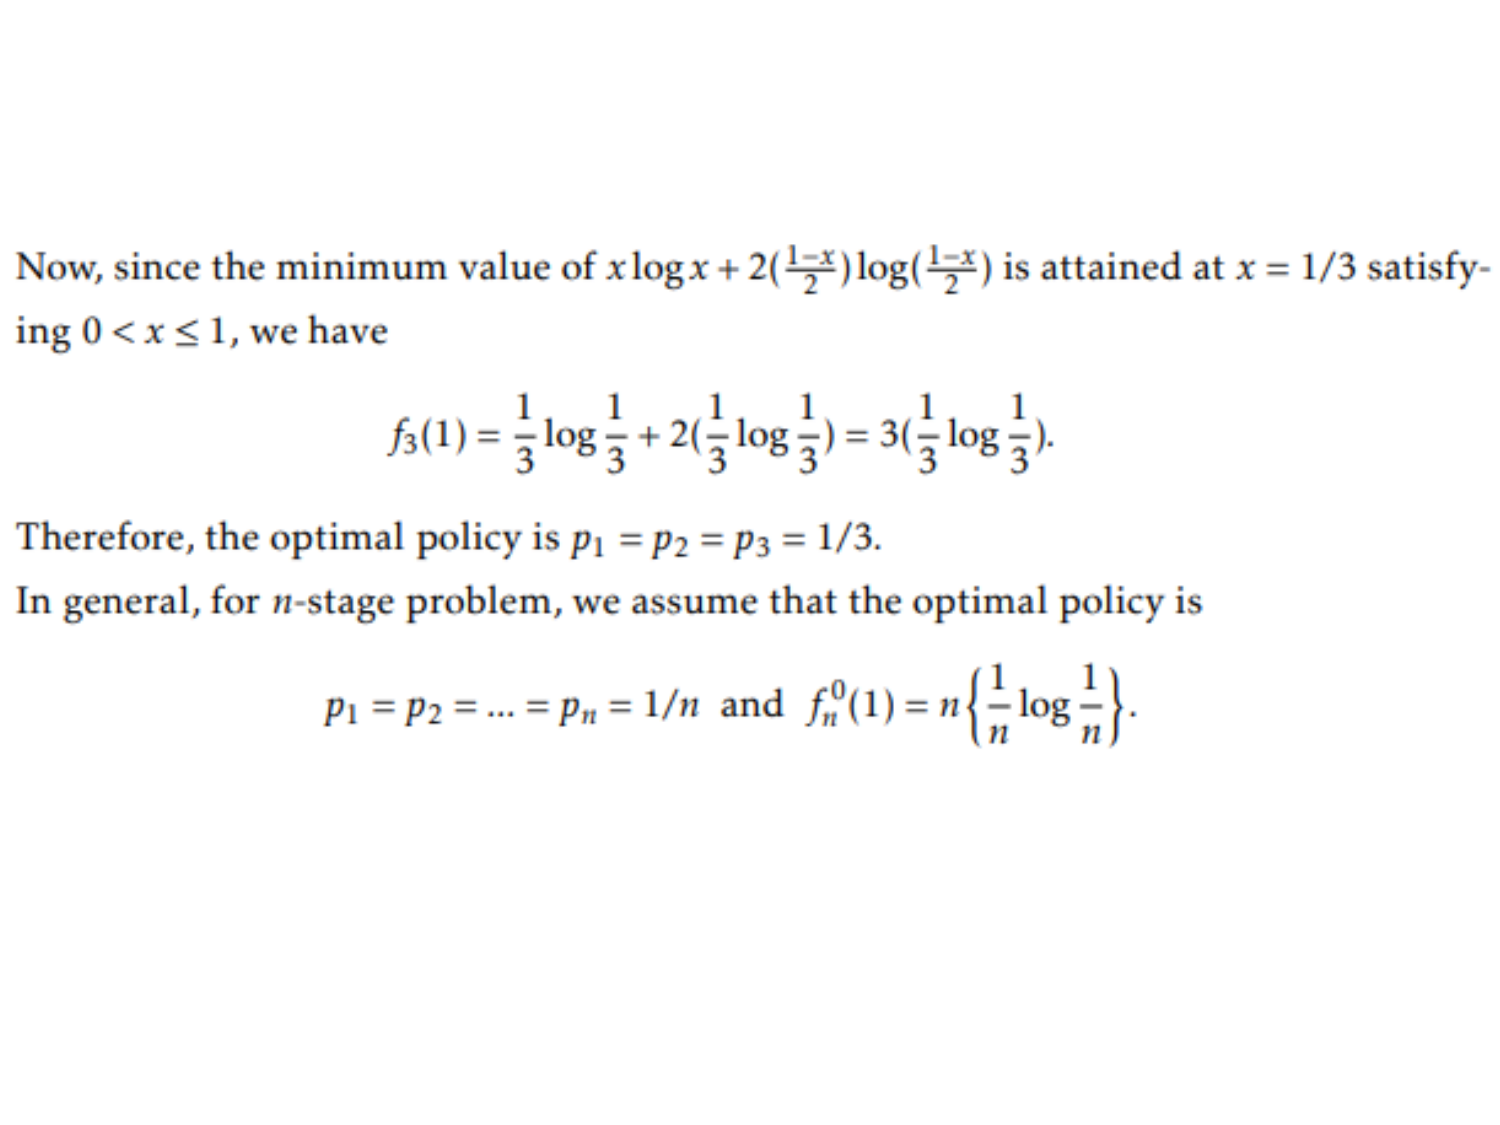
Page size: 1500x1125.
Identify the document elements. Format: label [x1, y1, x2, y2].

picture [0, 243, 1500, 764]
